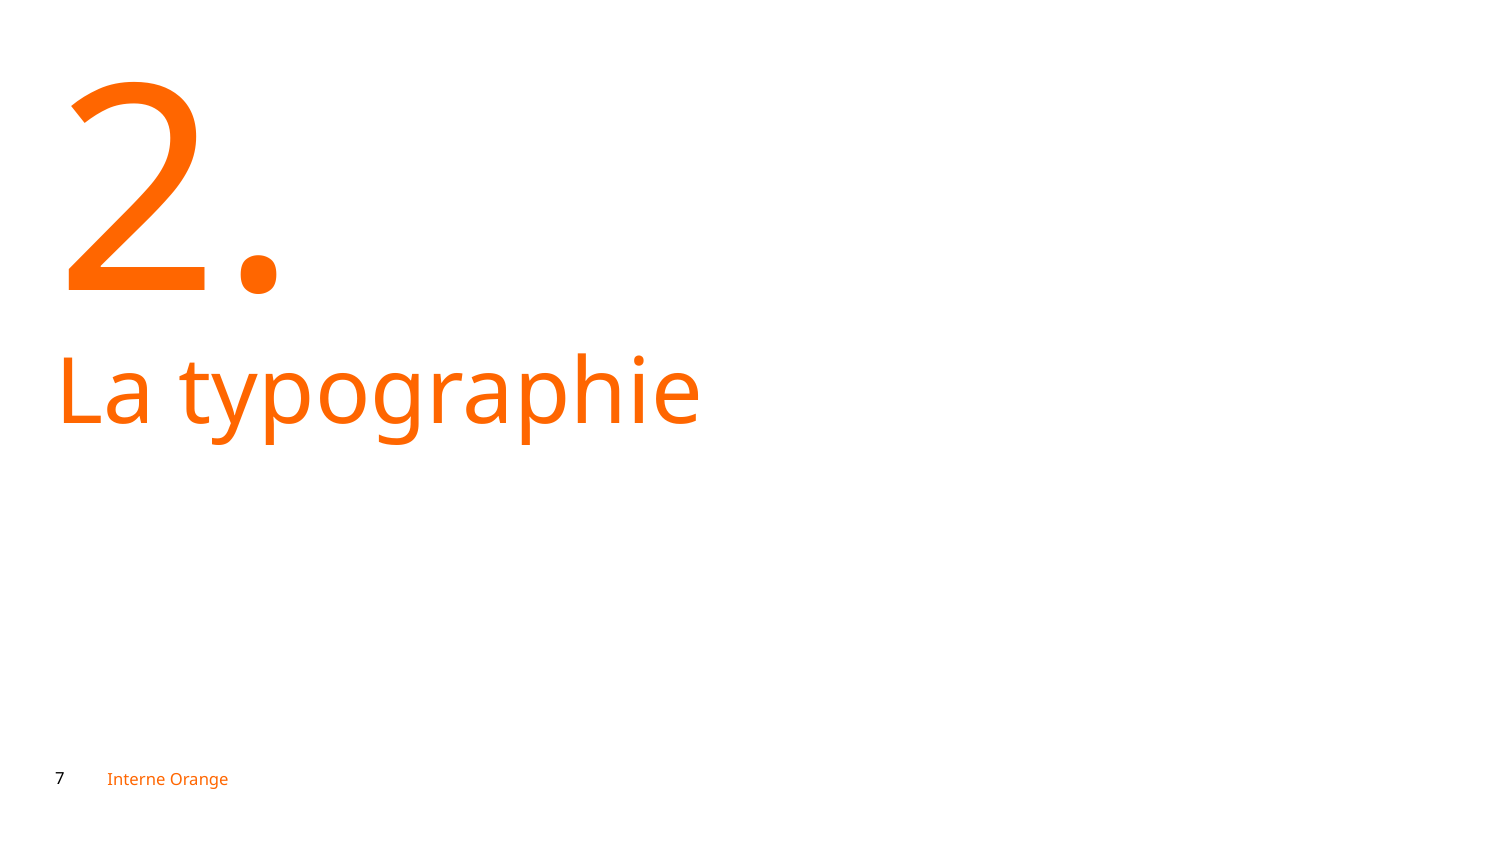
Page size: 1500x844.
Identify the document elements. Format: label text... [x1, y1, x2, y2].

list 2. La typographie [55, 55, 1446, 734]
